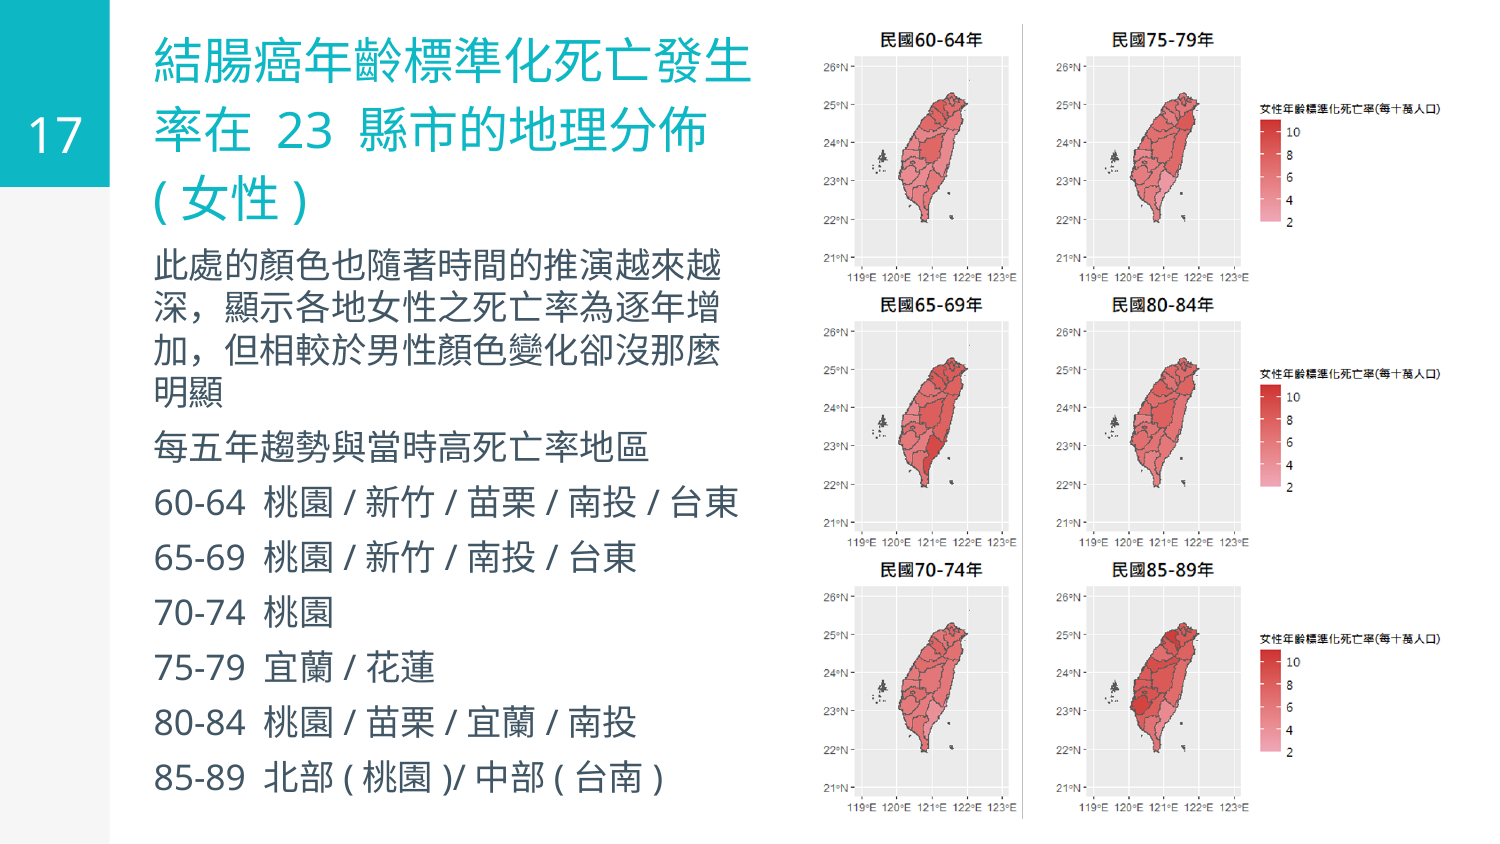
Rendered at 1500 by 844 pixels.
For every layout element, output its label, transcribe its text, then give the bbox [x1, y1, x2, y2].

picture [816, 24, 1023, 819]
list 此處的顏色也隨著時間的推演越來越深，顯示各地女性之死亡率為逐年增加，但相較於男性顏色變化卻沒那麼明顯 每五年趨勢與當時高死亡率地區​ 60-64 桃園/新竹/苗栗/南投/台東​ 65-69 桃園/新竹/南投/台東​ 70-74 桃園​ 75-79 宜蘭/花蓮​ 80-84 桃園/苗栗/宜蘭/南投​ 85-89 北部(桃園)/中部(台南) [138, 227, 757, 759]
picture [1047, 24, 1452, 819]
slide_number 17 [0, 0, 110, 187]
title 結腸癌年齡標準化死亡發生率在 23 縣市的地理分佈 (女性) [138, 0, 792, 162]
